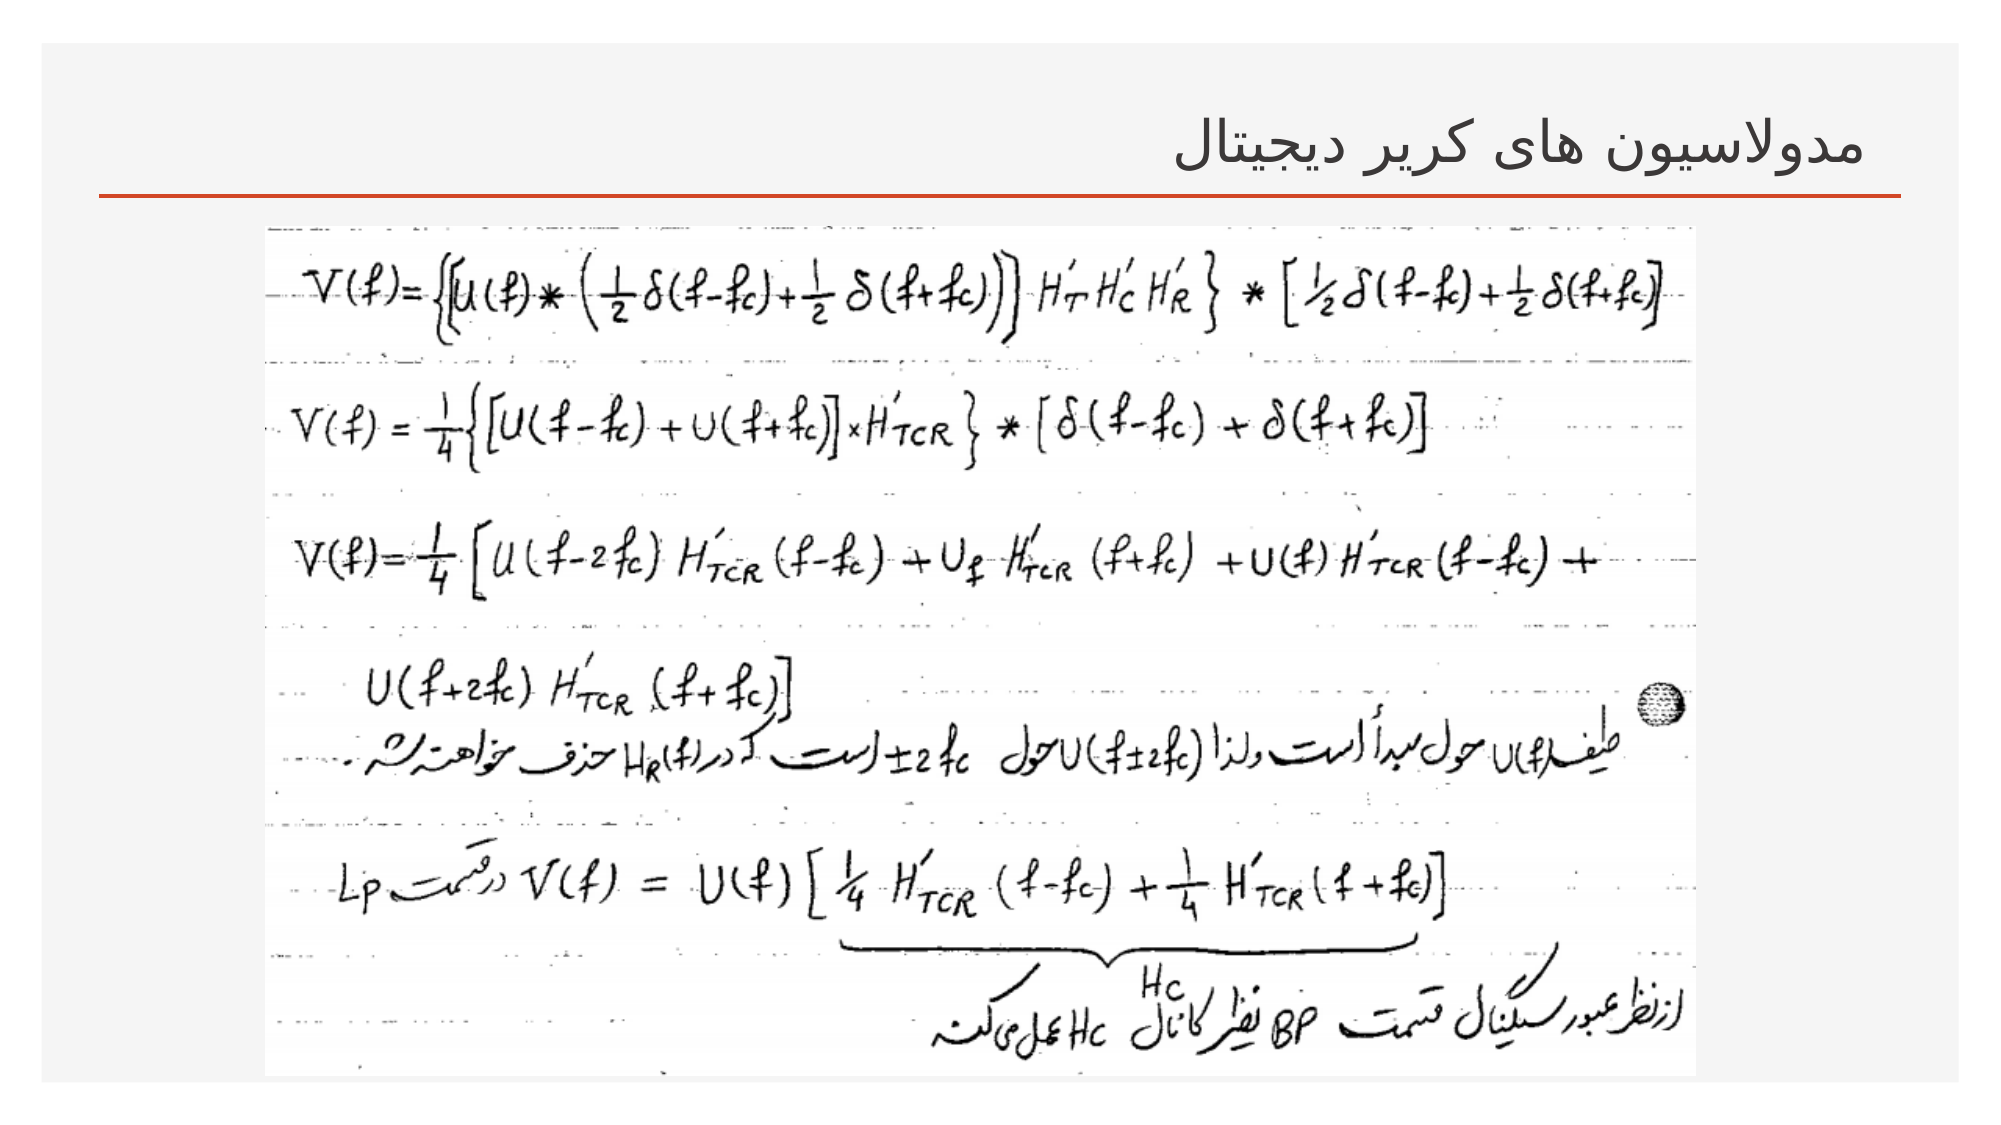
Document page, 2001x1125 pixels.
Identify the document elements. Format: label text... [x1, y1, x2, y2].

picture [265, 226, 1696, 1076]
title مدولاسیون های کریر دیجیتال [754, 77, 1883, 182]
